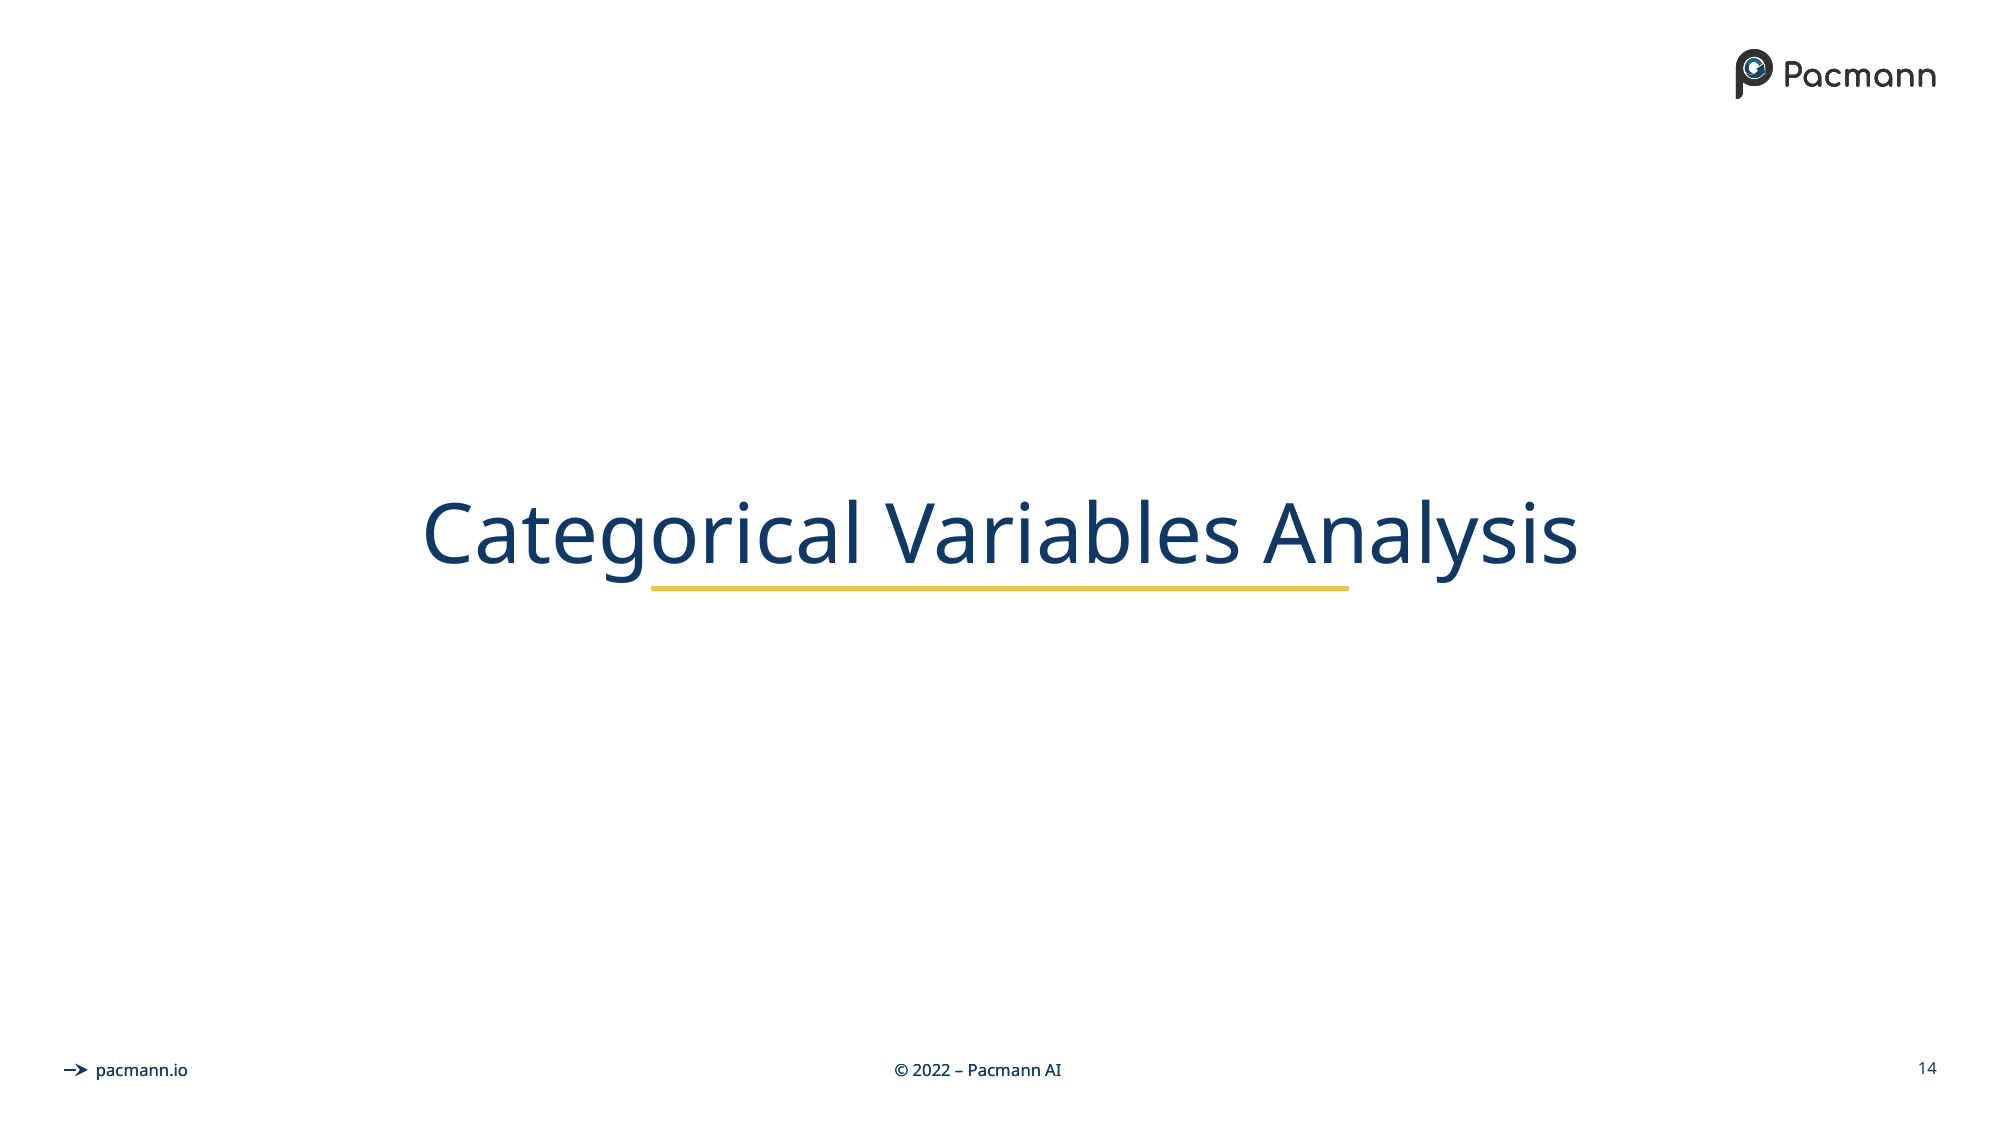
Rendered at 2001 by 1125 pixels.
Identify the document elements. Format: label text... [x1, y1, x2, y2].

picture [1707, 36, 1966, 112]
title Categorical Variables Analysis [51, 441, 1952, 589]
